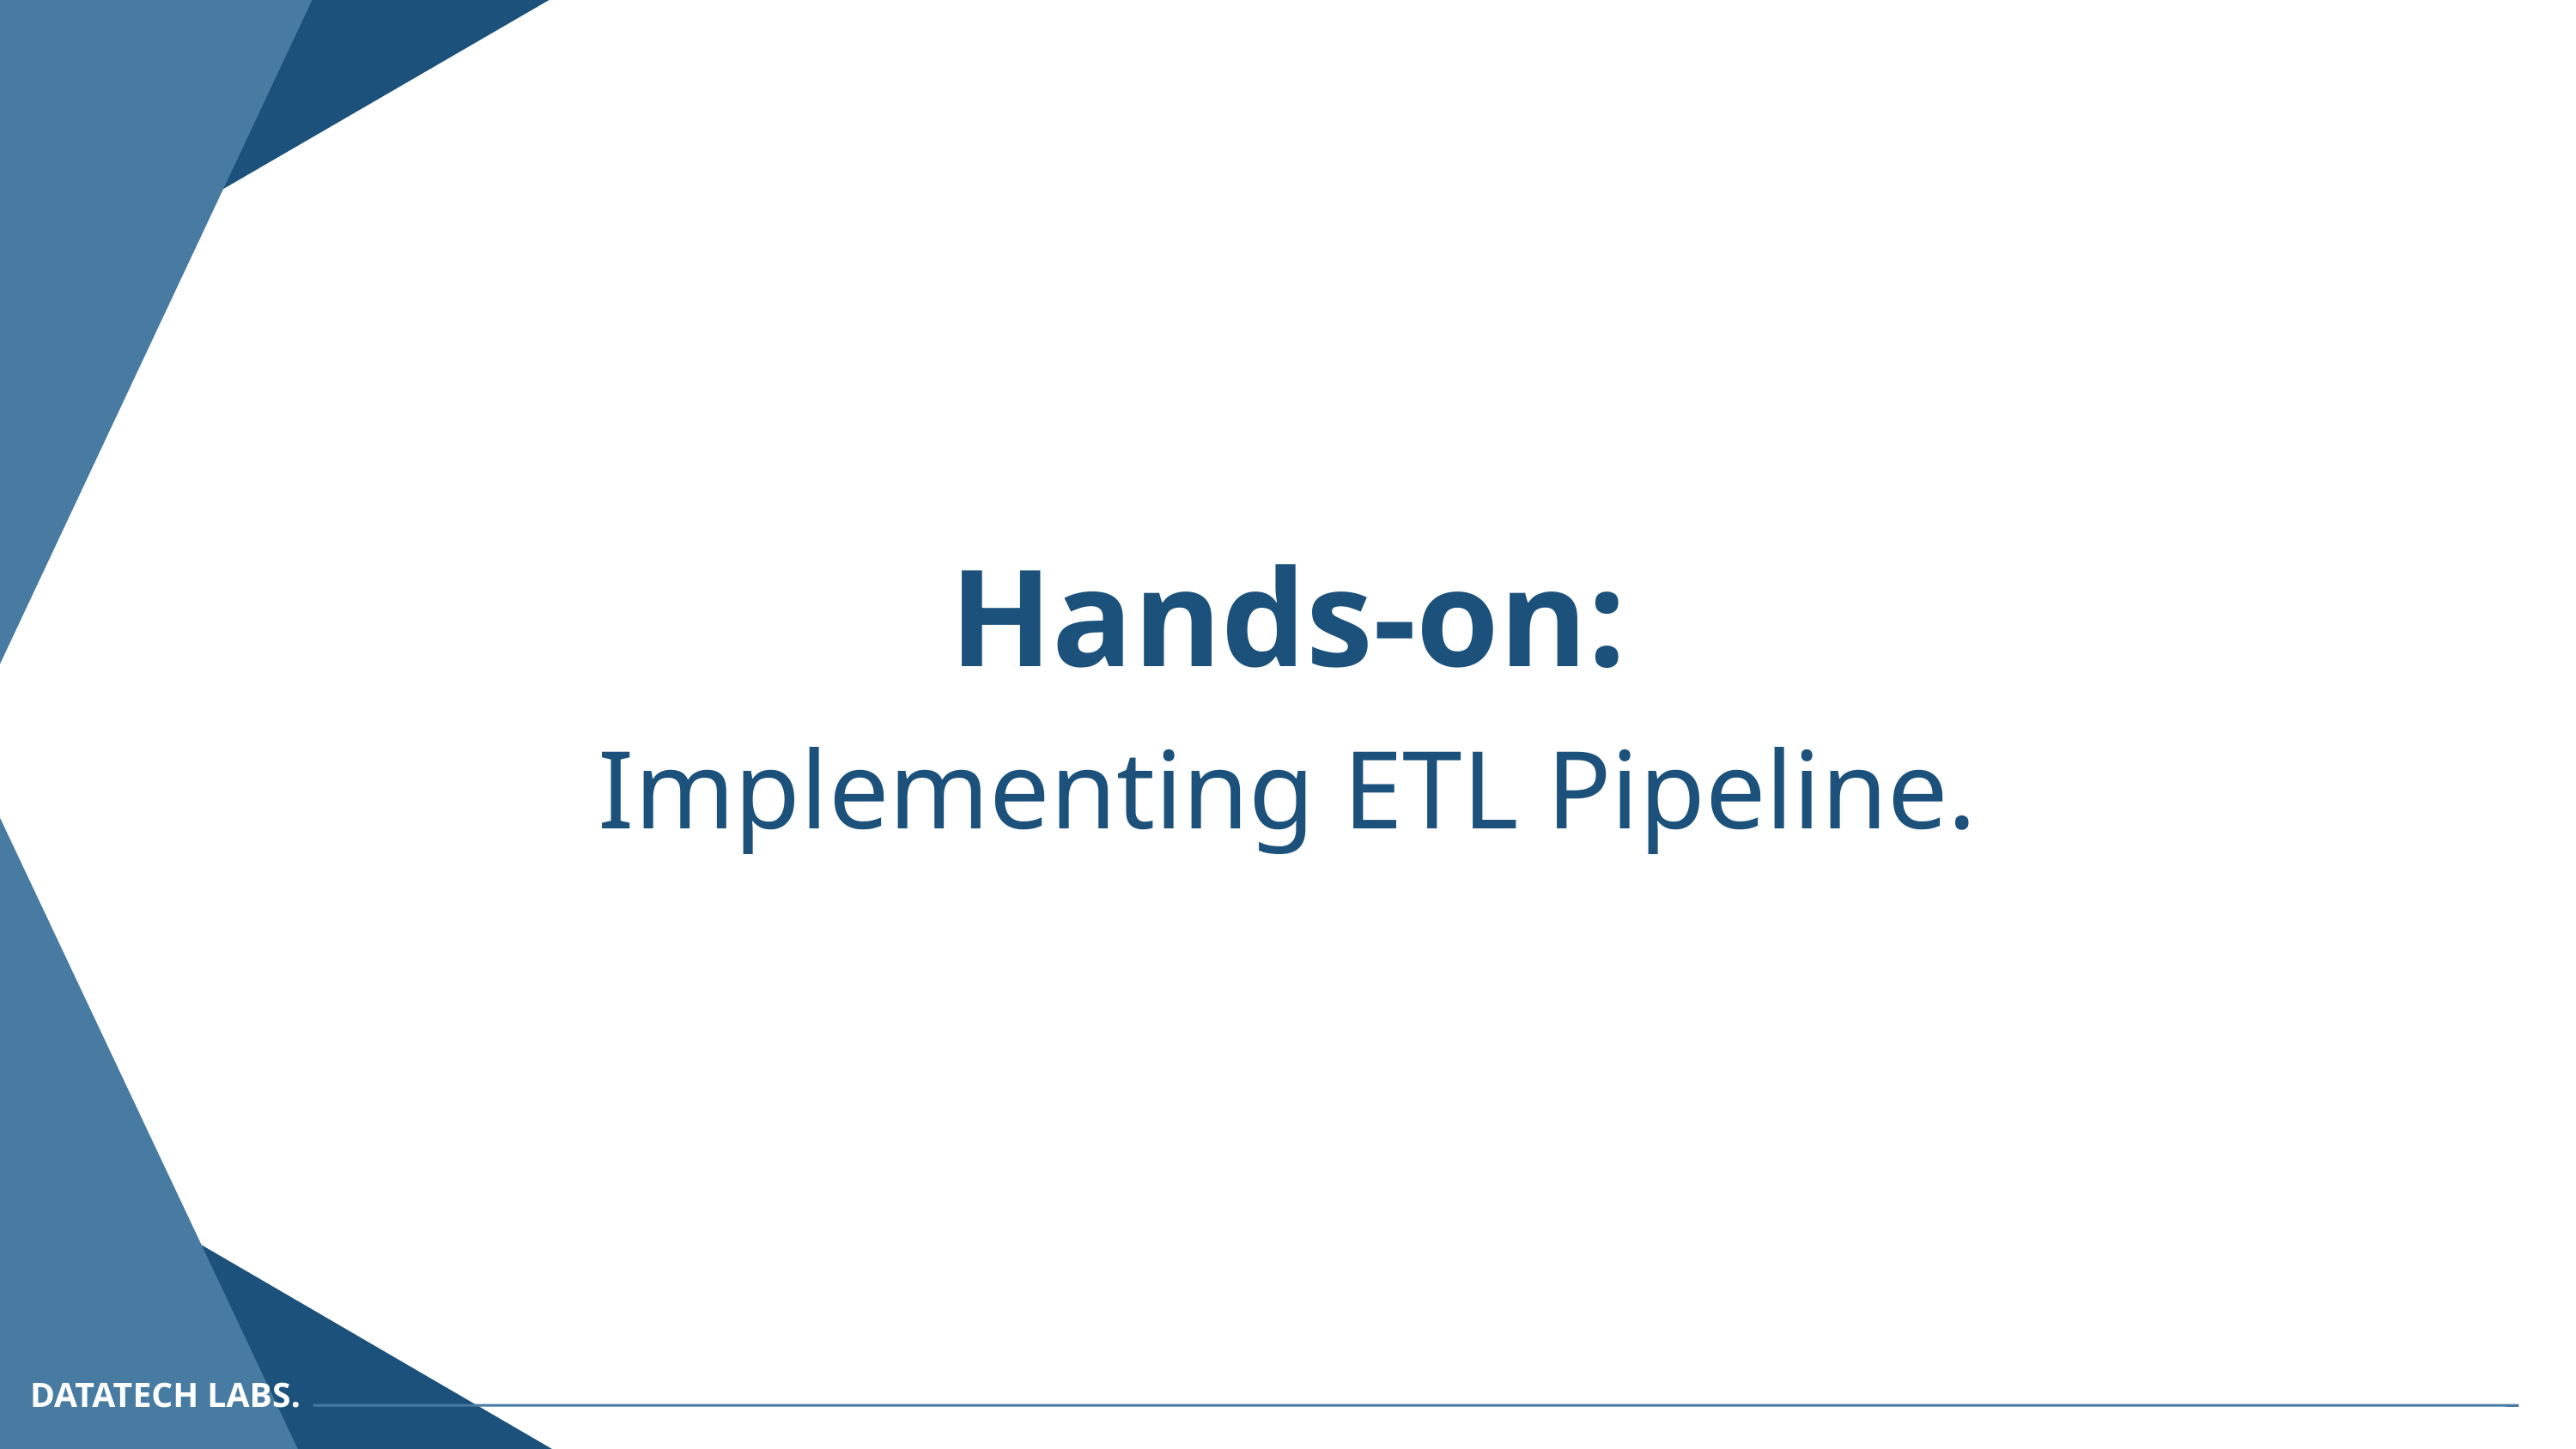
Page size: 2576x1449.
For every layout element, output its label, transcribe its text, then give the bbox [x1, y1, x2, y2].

text_box Implementing ETL Pipeline. [639, 721, 2135, 851]
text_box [0, 0, 633, 1449]
text_box Hands-on: [639, 532, 2019, 694]
